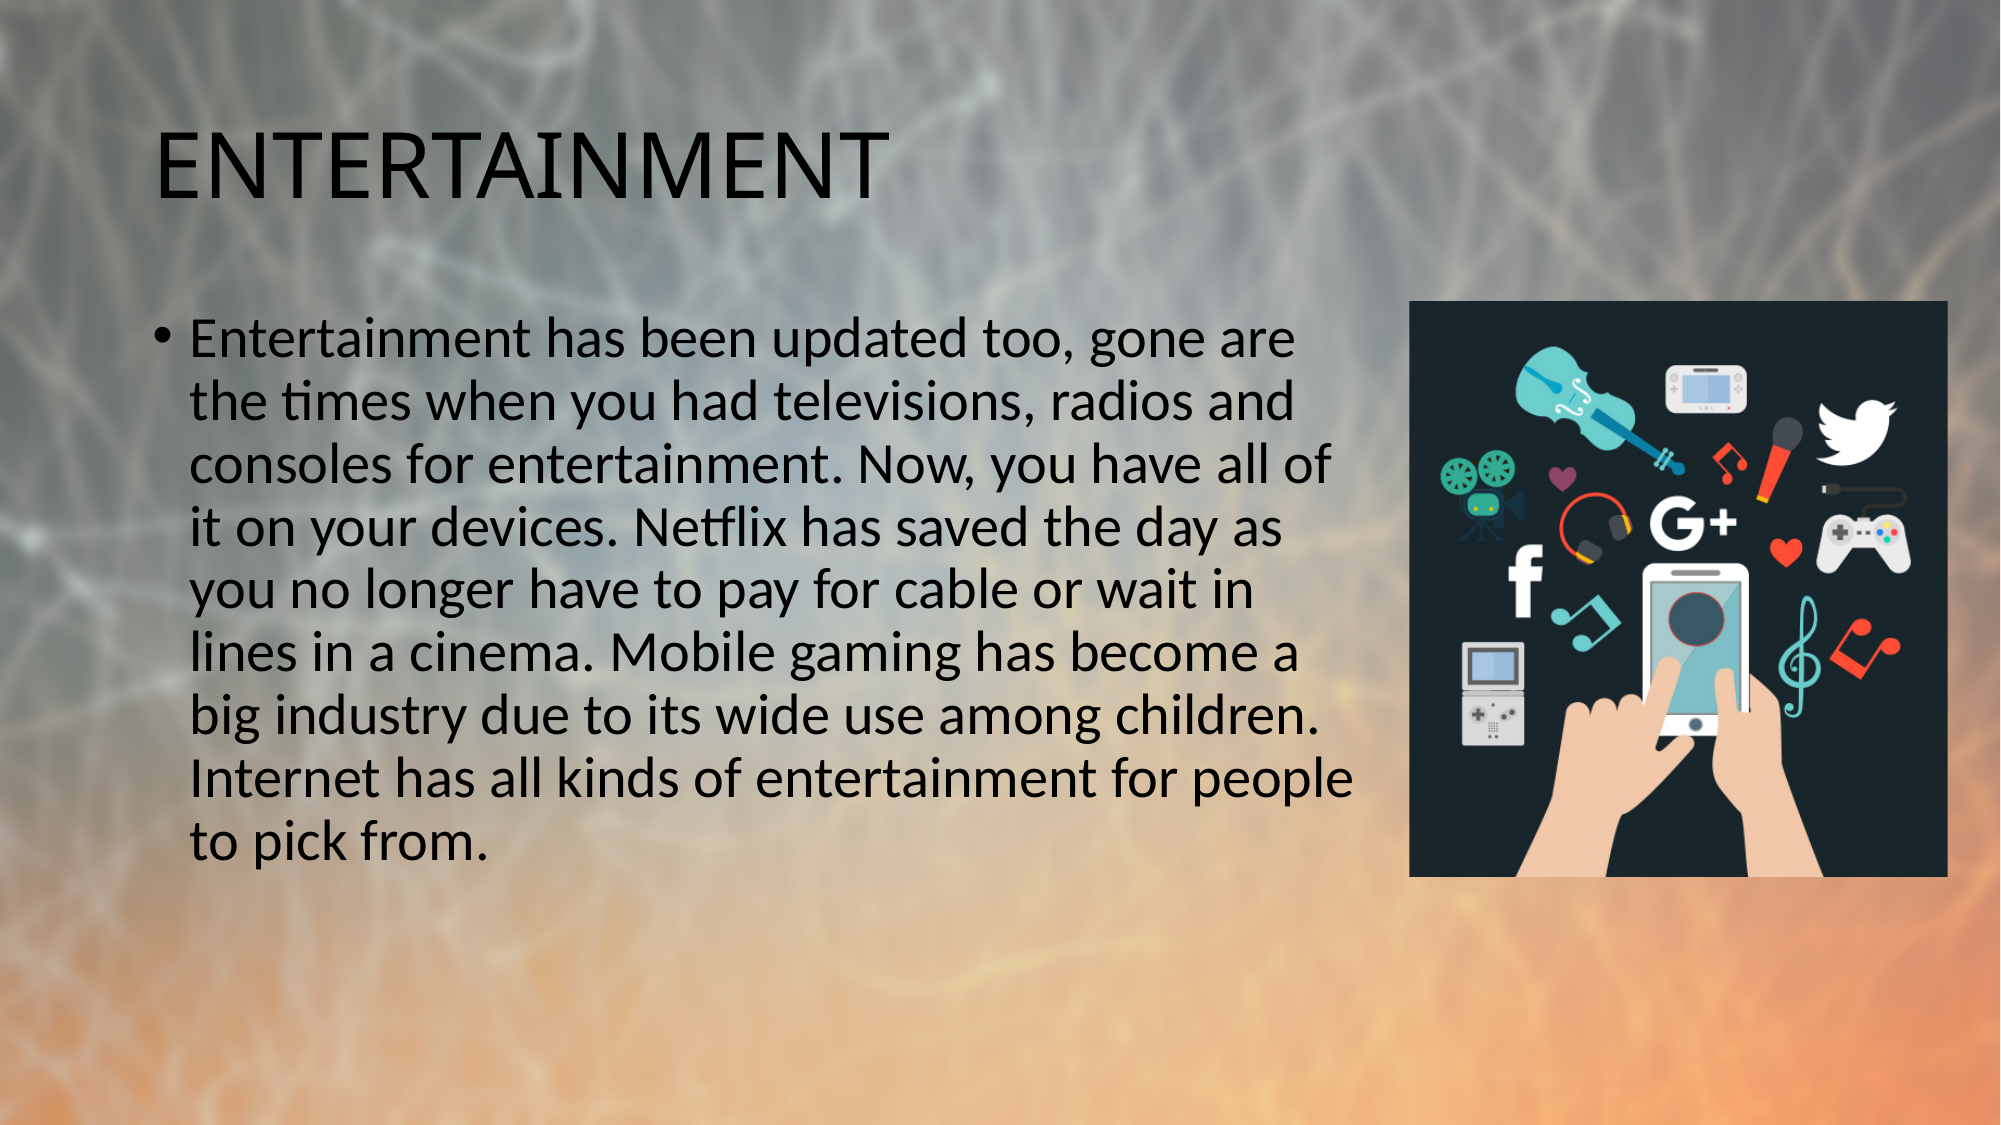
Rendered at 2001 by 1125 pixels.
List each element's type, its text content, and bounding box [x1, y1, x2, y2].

title ENTERTAINMENT [137, 59, 1863, 278]
list Entertainment has been updated too, gone are the times when you had televisions, radios and consoles for entertainment. Now, you have all of it on your devices. Netflix has saved the day as you no longer have to pay for cable or wait in lines in a cinema. Mobile gaming has become a big industry due to its wide use among children. Internet has all kinds of entertainment for people to pick from. [137, 299, 1376, 961]
picture [0, 0, 2001, 1125]
